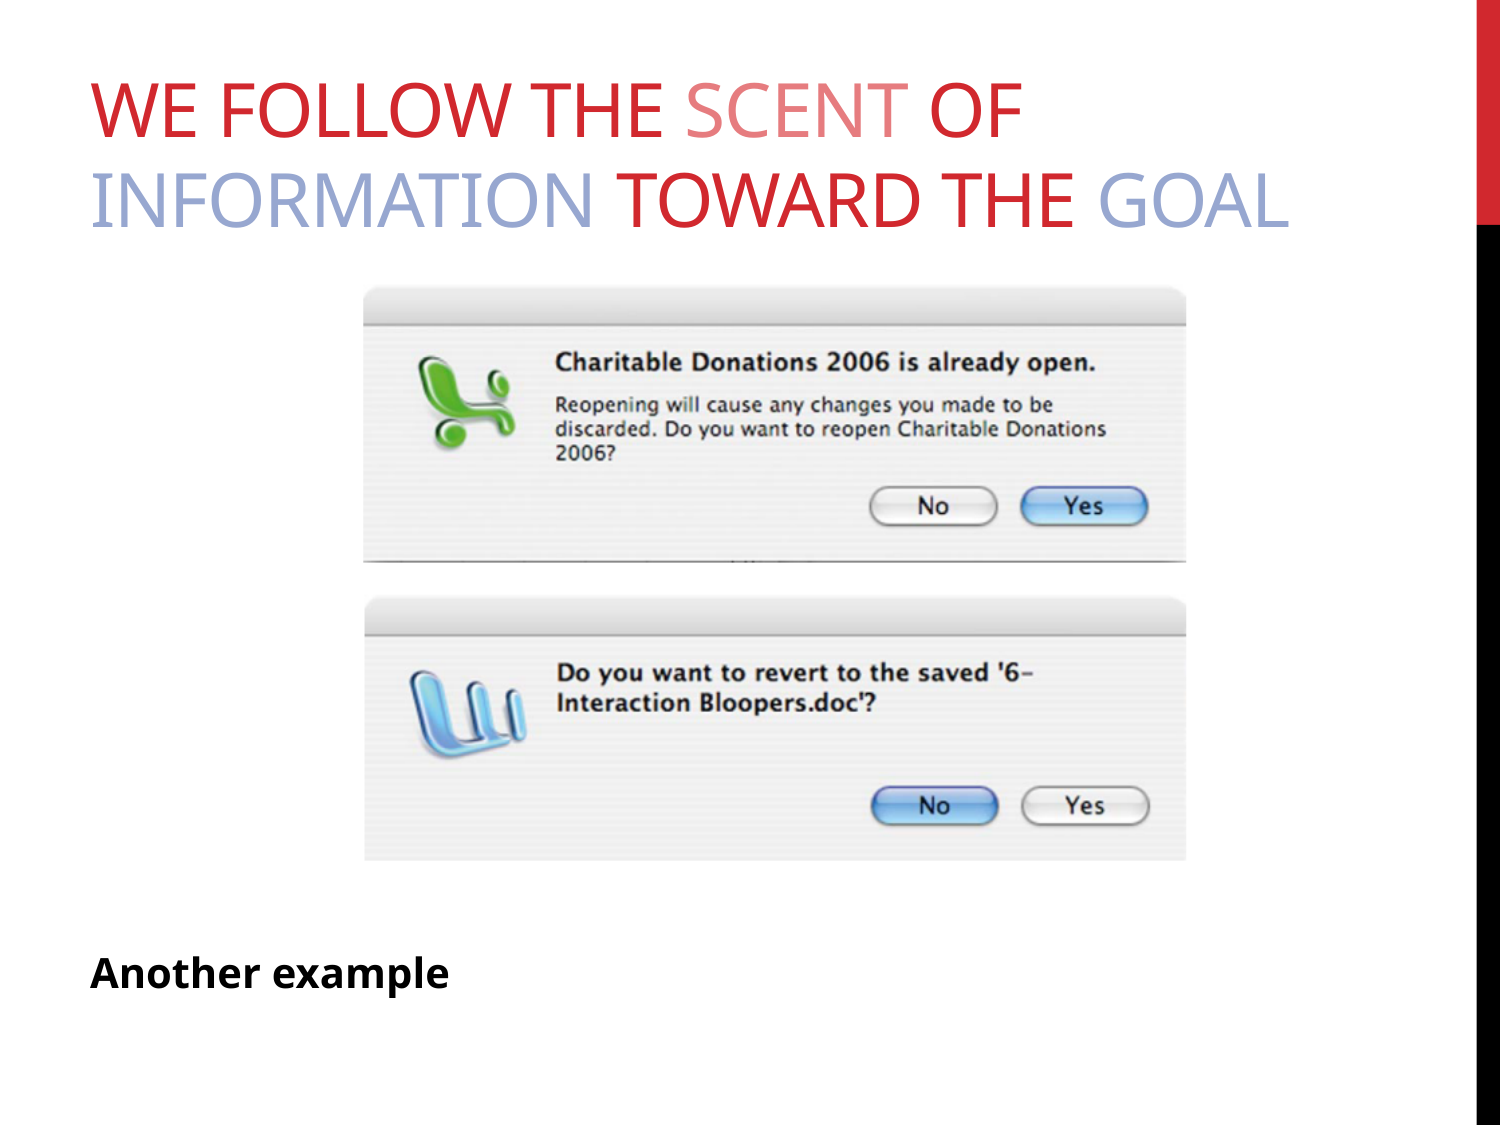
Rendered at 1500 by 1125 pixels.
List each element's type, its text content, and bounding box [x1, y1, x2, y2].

picture [349, 274, 1248, 881]
title We follow the scent of information toward the goal [75, 25, 1350, 250]
list Another example [75, 287, 1325, 1005]
